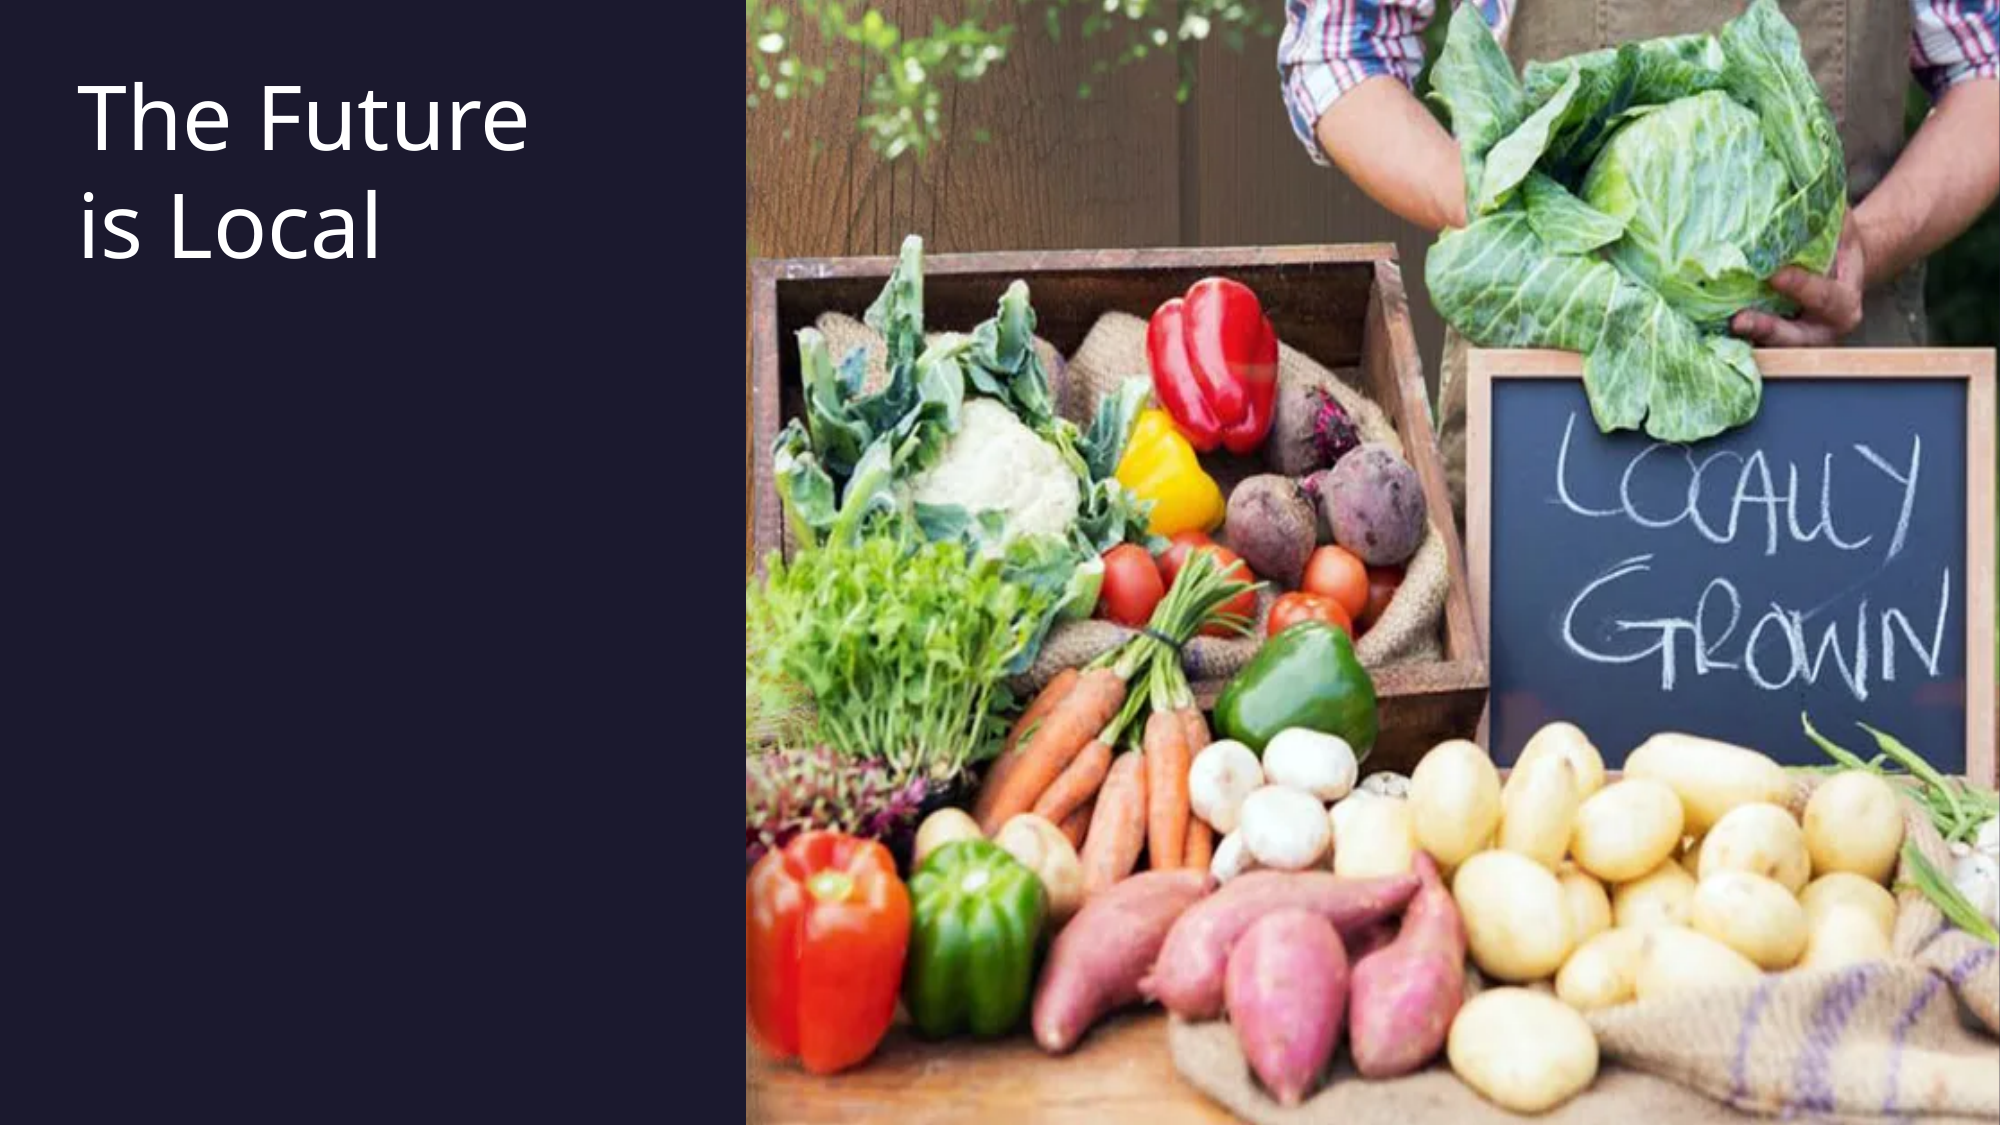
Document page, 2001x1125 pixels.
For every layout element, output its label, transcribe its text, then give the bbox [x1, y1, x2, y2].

picture [745, 0, 2000, 1125]
text_box The Future is Local [62, 53, 574, 284]
